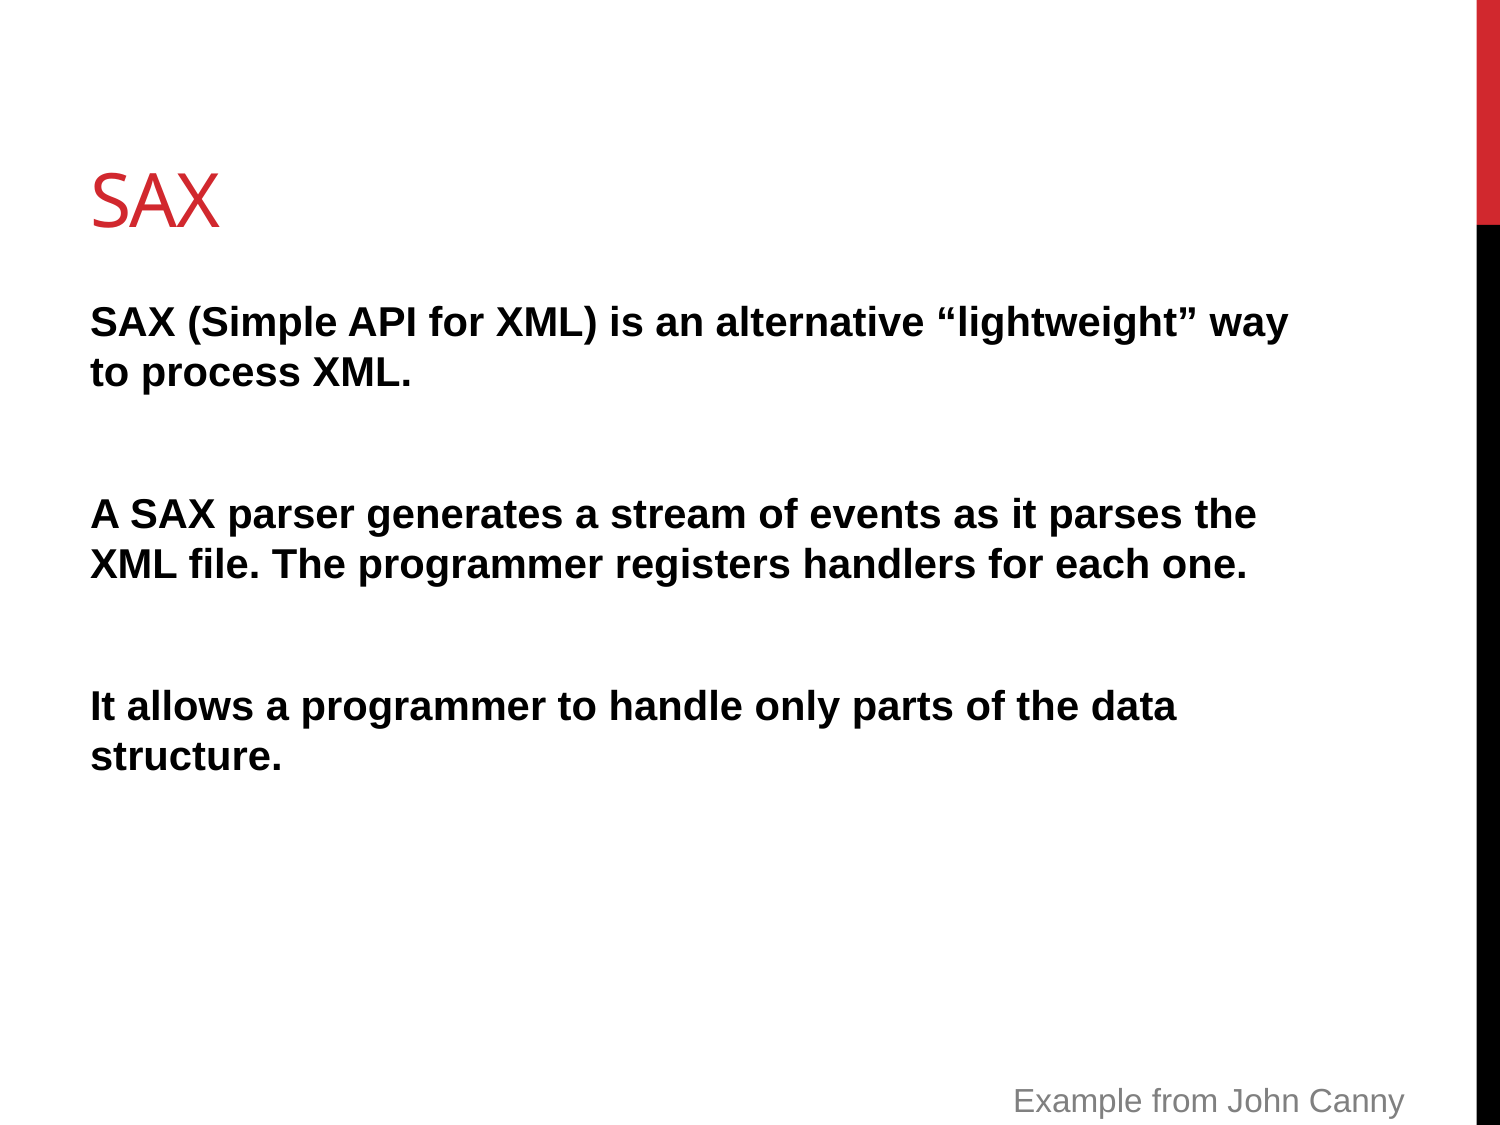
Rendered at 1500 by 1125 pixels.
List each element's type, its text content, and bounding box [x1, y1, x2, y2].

title SAX [75, 25, 1025, 250]
list SAX (Simple API for XML) is an alternative “lightweight” way to process XML. A SAX parser generates a stream of events as it parses the XML file. The programmer registers handlers for each one. It allows a programmer to handle only parts of the data structure. [75, 287, 1325, 1005]
text_box Example from John Canny [608, 1071, 1421, 1125]
